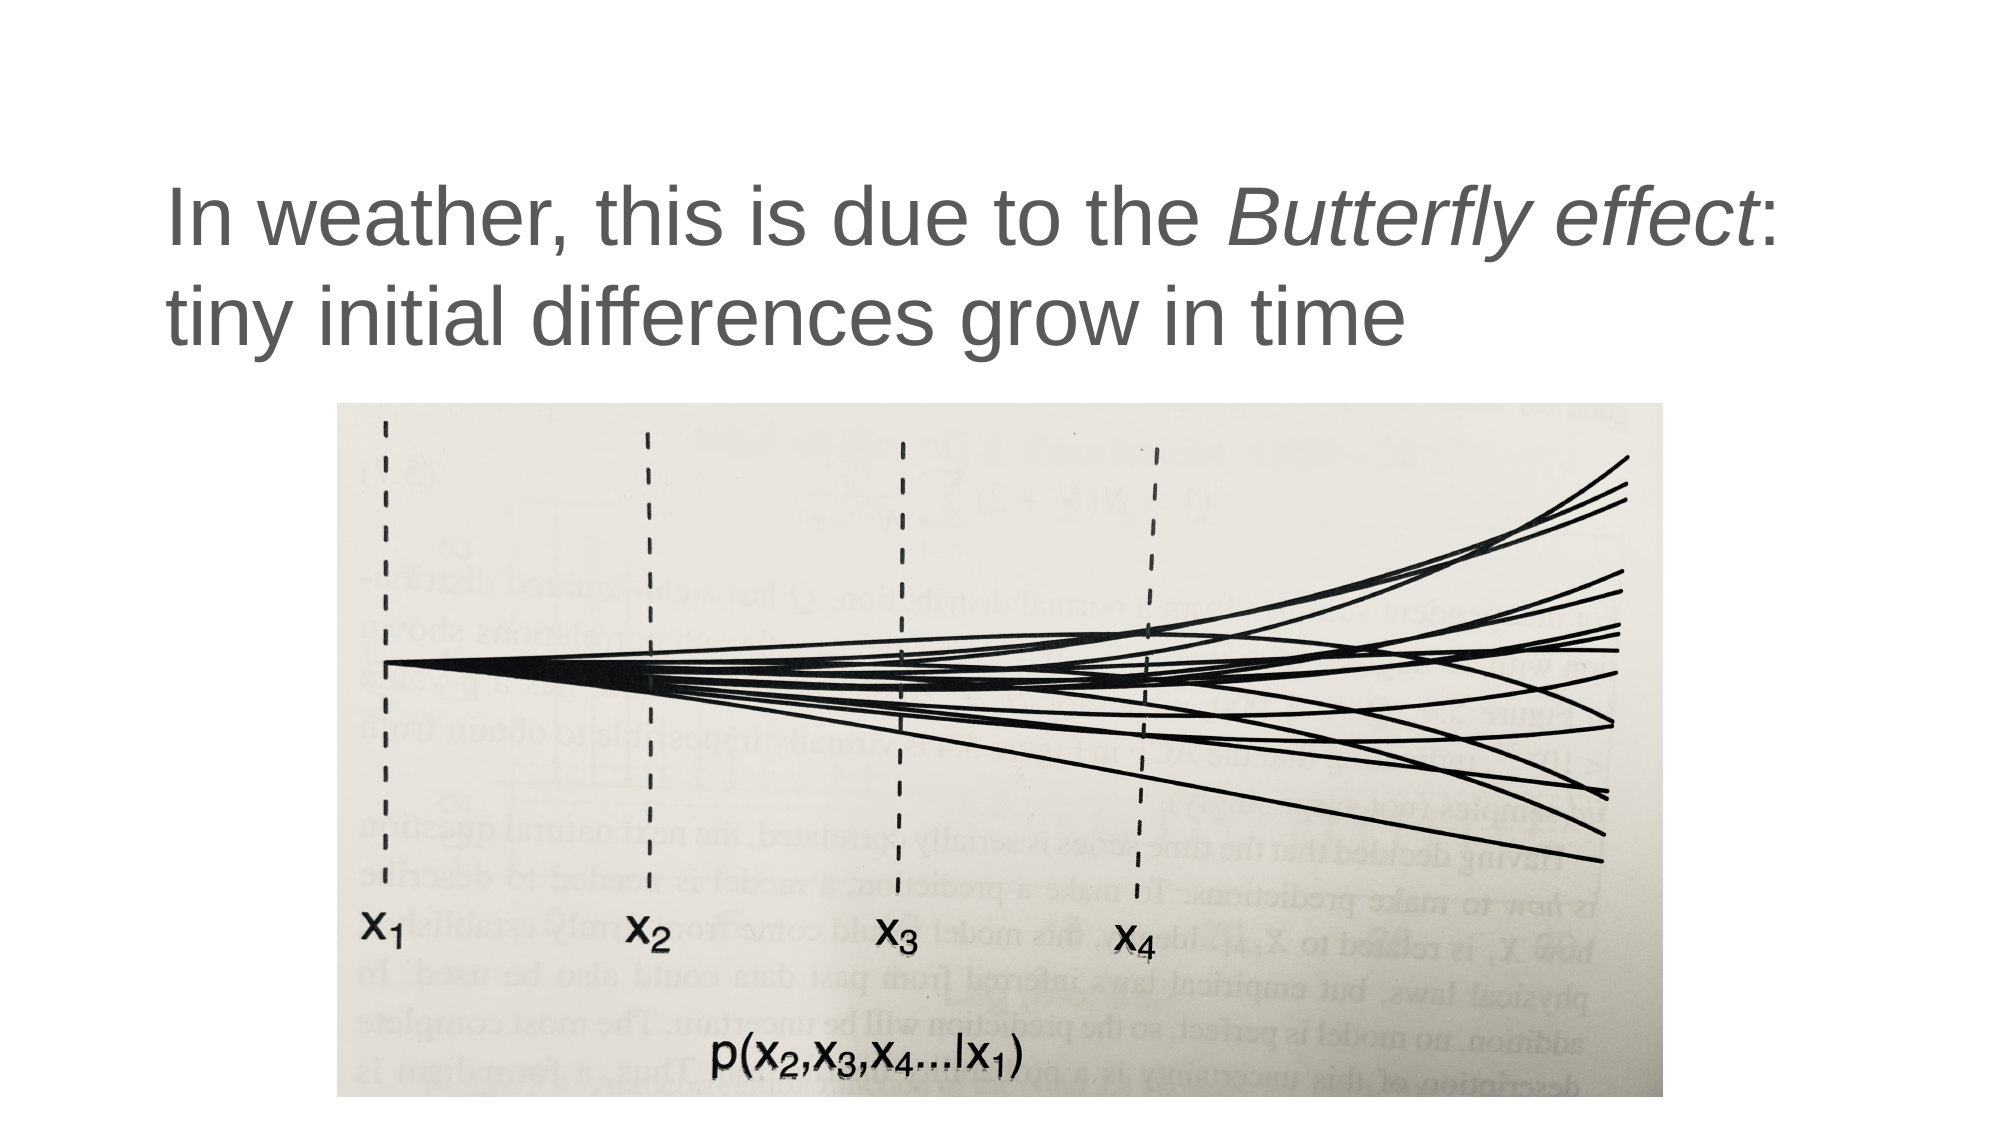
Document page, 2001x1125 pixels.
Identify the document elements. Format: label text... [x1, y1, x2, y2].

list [337, 403, 1663, 1097]
title In weather, this is due to the Butterfly effect: tiny initial differences grow in time [150, 149, 1875, 375]
